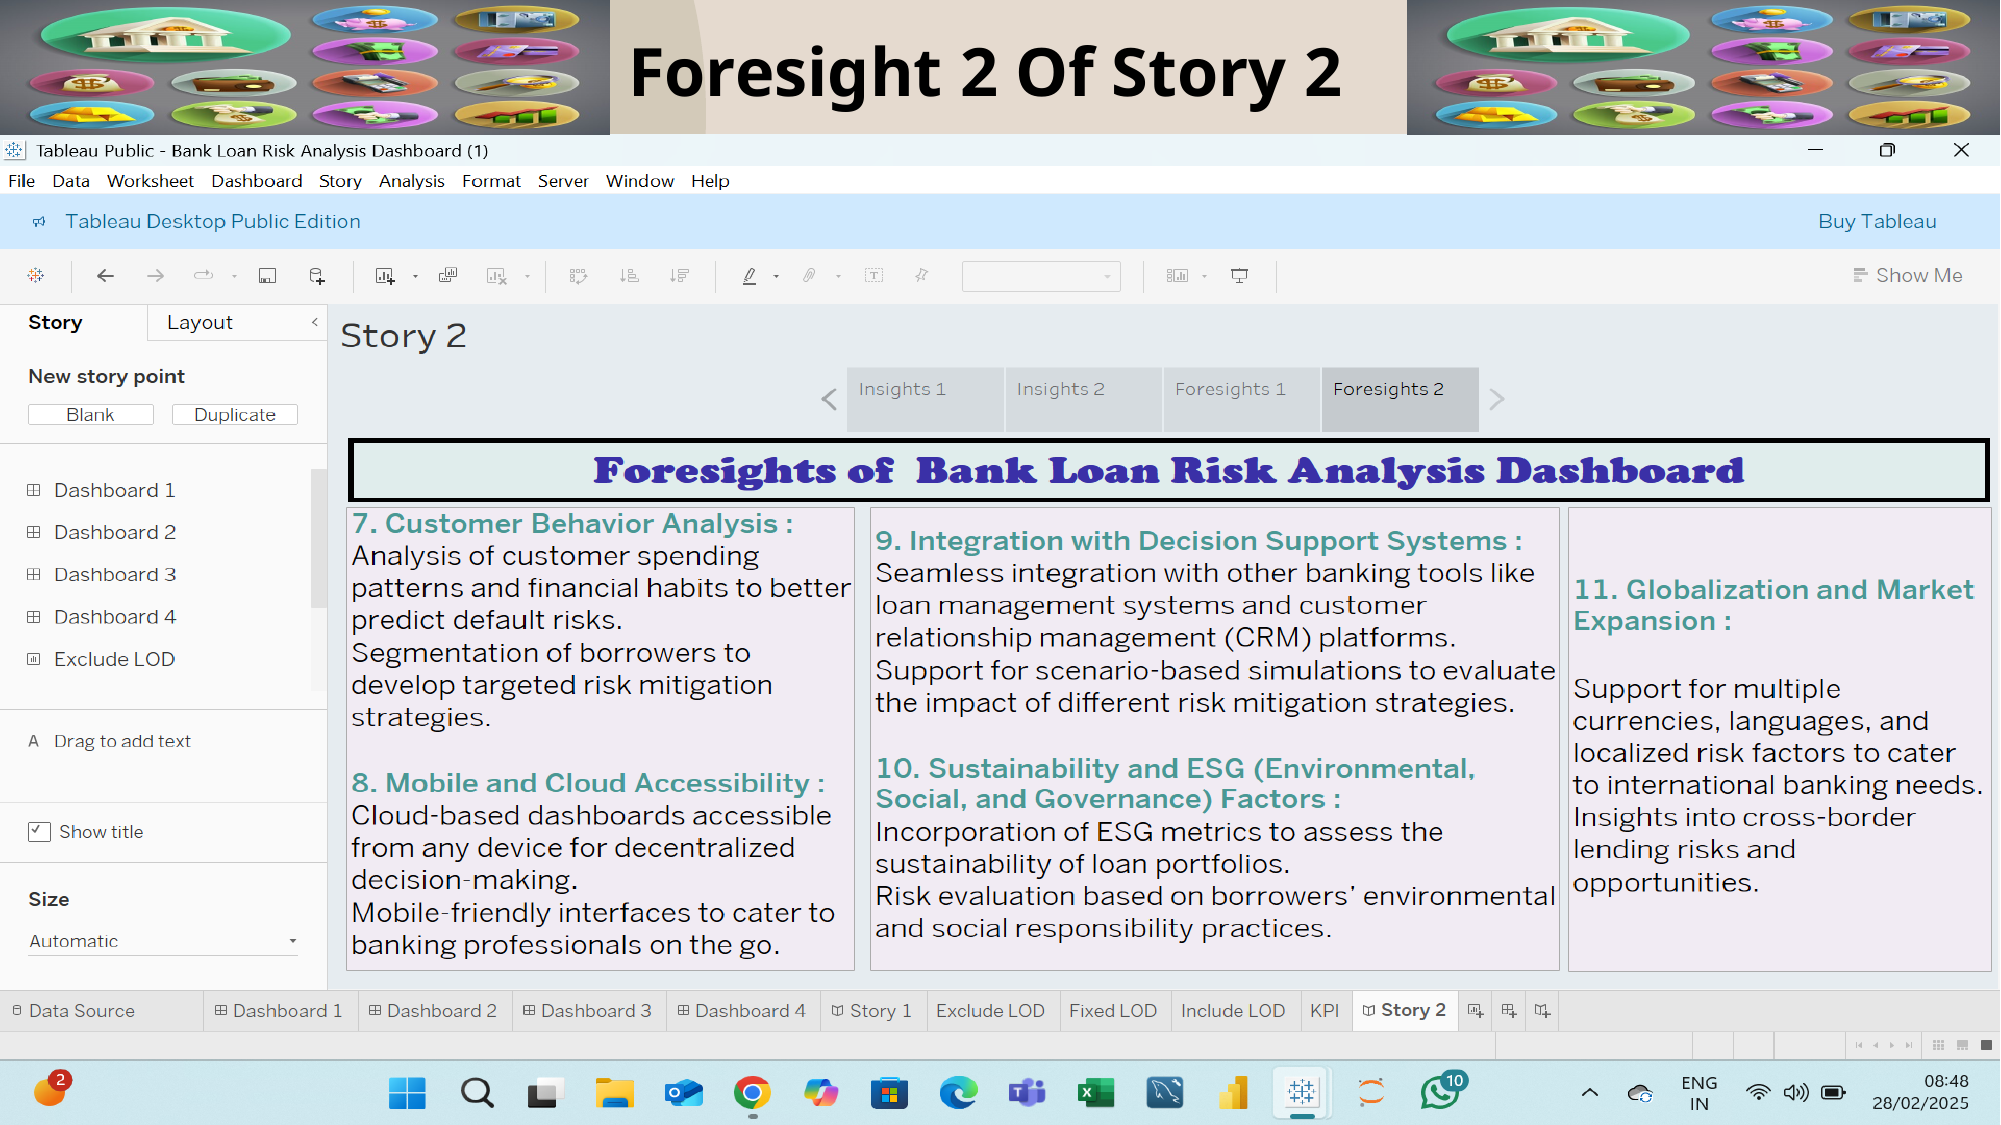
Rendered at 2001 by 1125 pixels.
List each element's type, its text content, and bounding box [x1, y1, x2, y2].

title Foresight 2 Of Story 2 [610, 31, 1407, 119]
picture [1407, 0, 2000, 135]
picture [0, 0, 610, 135]
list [0, 134, 2000, 1125]
